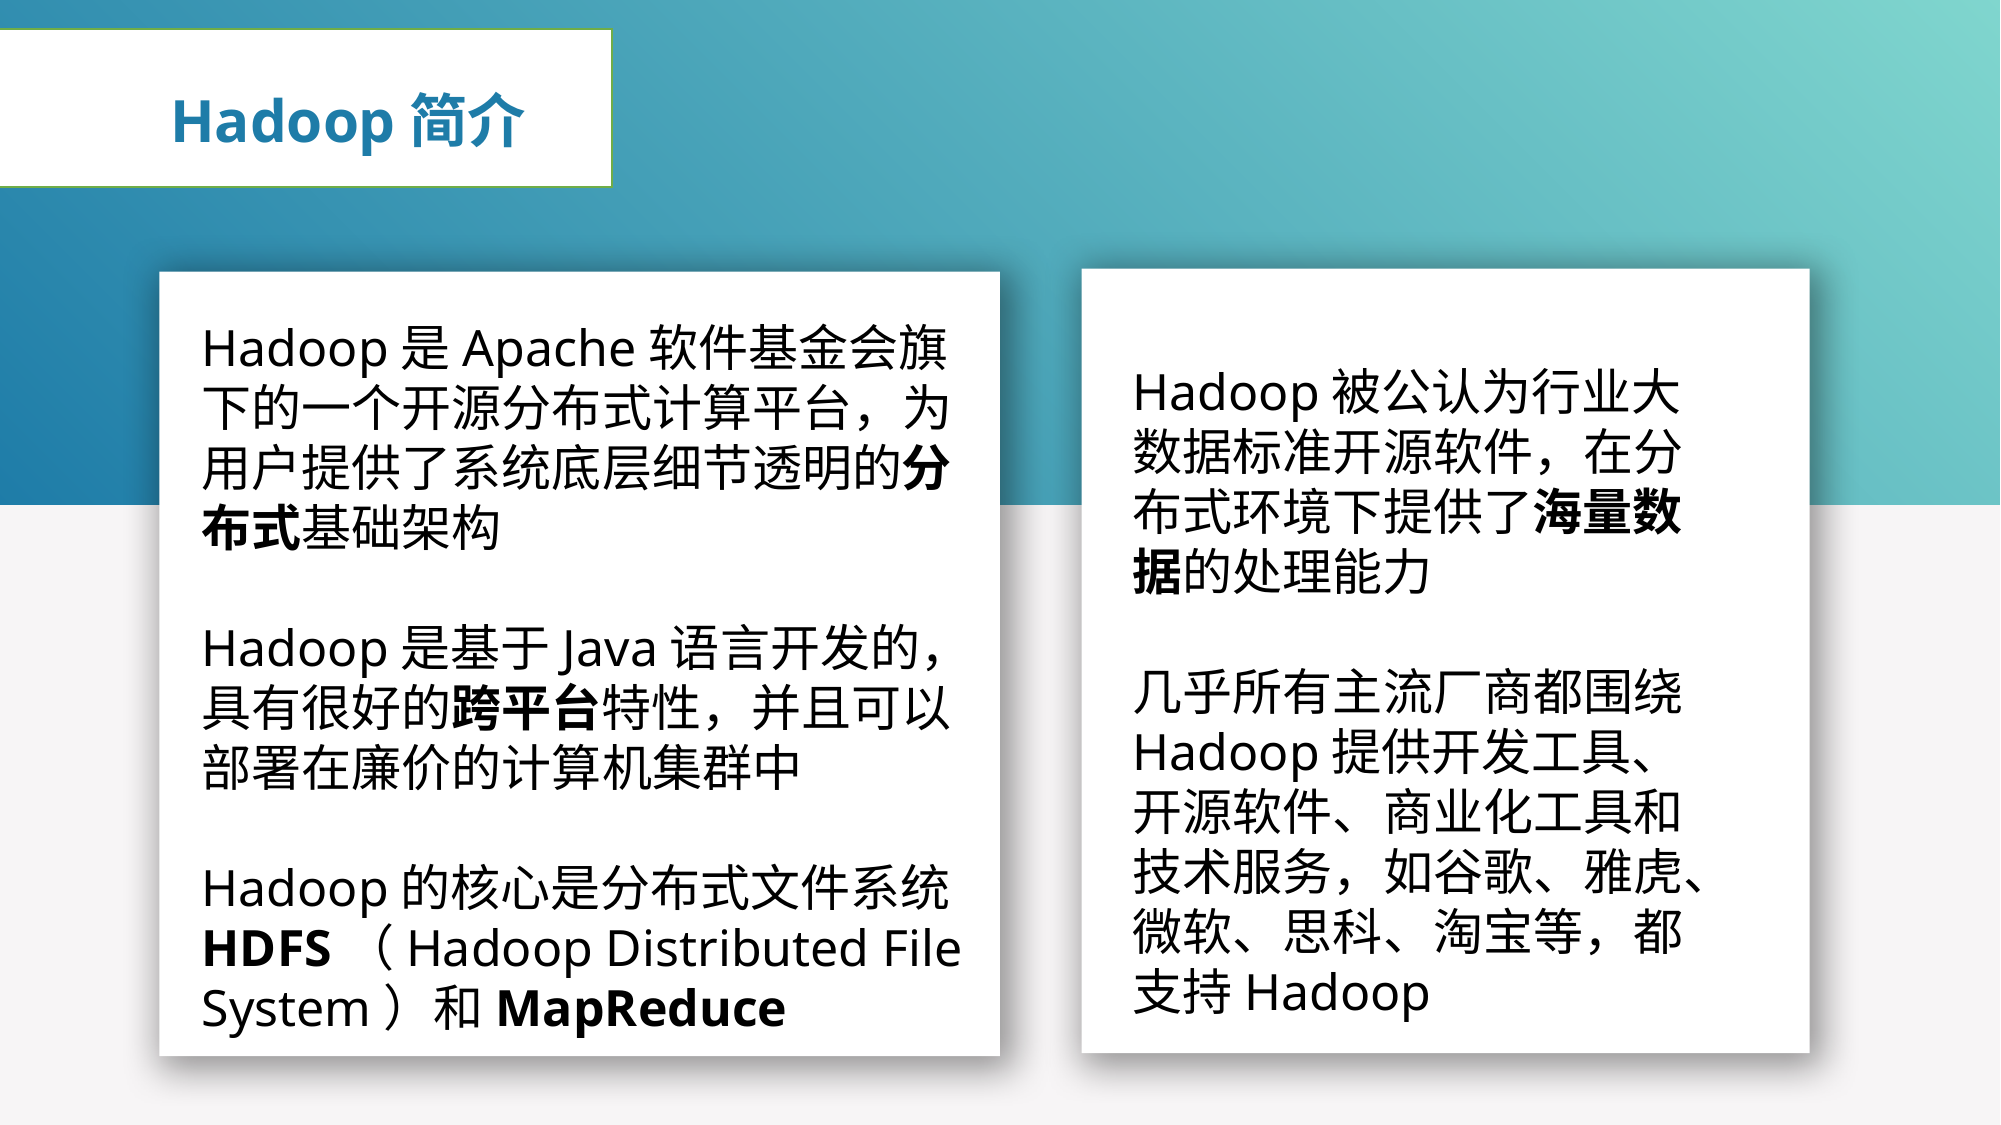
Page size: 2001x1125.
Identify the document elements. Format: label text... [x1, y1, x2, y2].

text_box Hadoop被公认为行业大数据标准开源软件，在分布式环境下提供了海量数据的处理能力 几乎所有主流厂商都围绕Hadoop提供开发工具、开源软件、商业化工具和技术服务，如谷歌、雅虎、微软、思科、淘宝等，都支持Hadoop [1118, 353, 1717, 1029]
text_box Hadoop是Apache软件基金会旗下的一个开源分布式计算平台，为用户提供了系统底层细节透明的分布式基础架构 Hadoop是基于Java语言开发的，具有很好的跨平台特性，并且可以部署在廉价的计算机集群中 Hadoop的核心是分布式文件系统HDFS（Hadoop Distributed File System）和MapReduce [187, 308, 1000, 1104]
text_box [0, 28, 613, 188]
text_box [158, 271, 1001, 1057]
text_box [1081, 268, 1811, 1054]
text_box [0, 0, 2000, 506]
text_box Hadoop简介 [101, 77, 595, 162]
